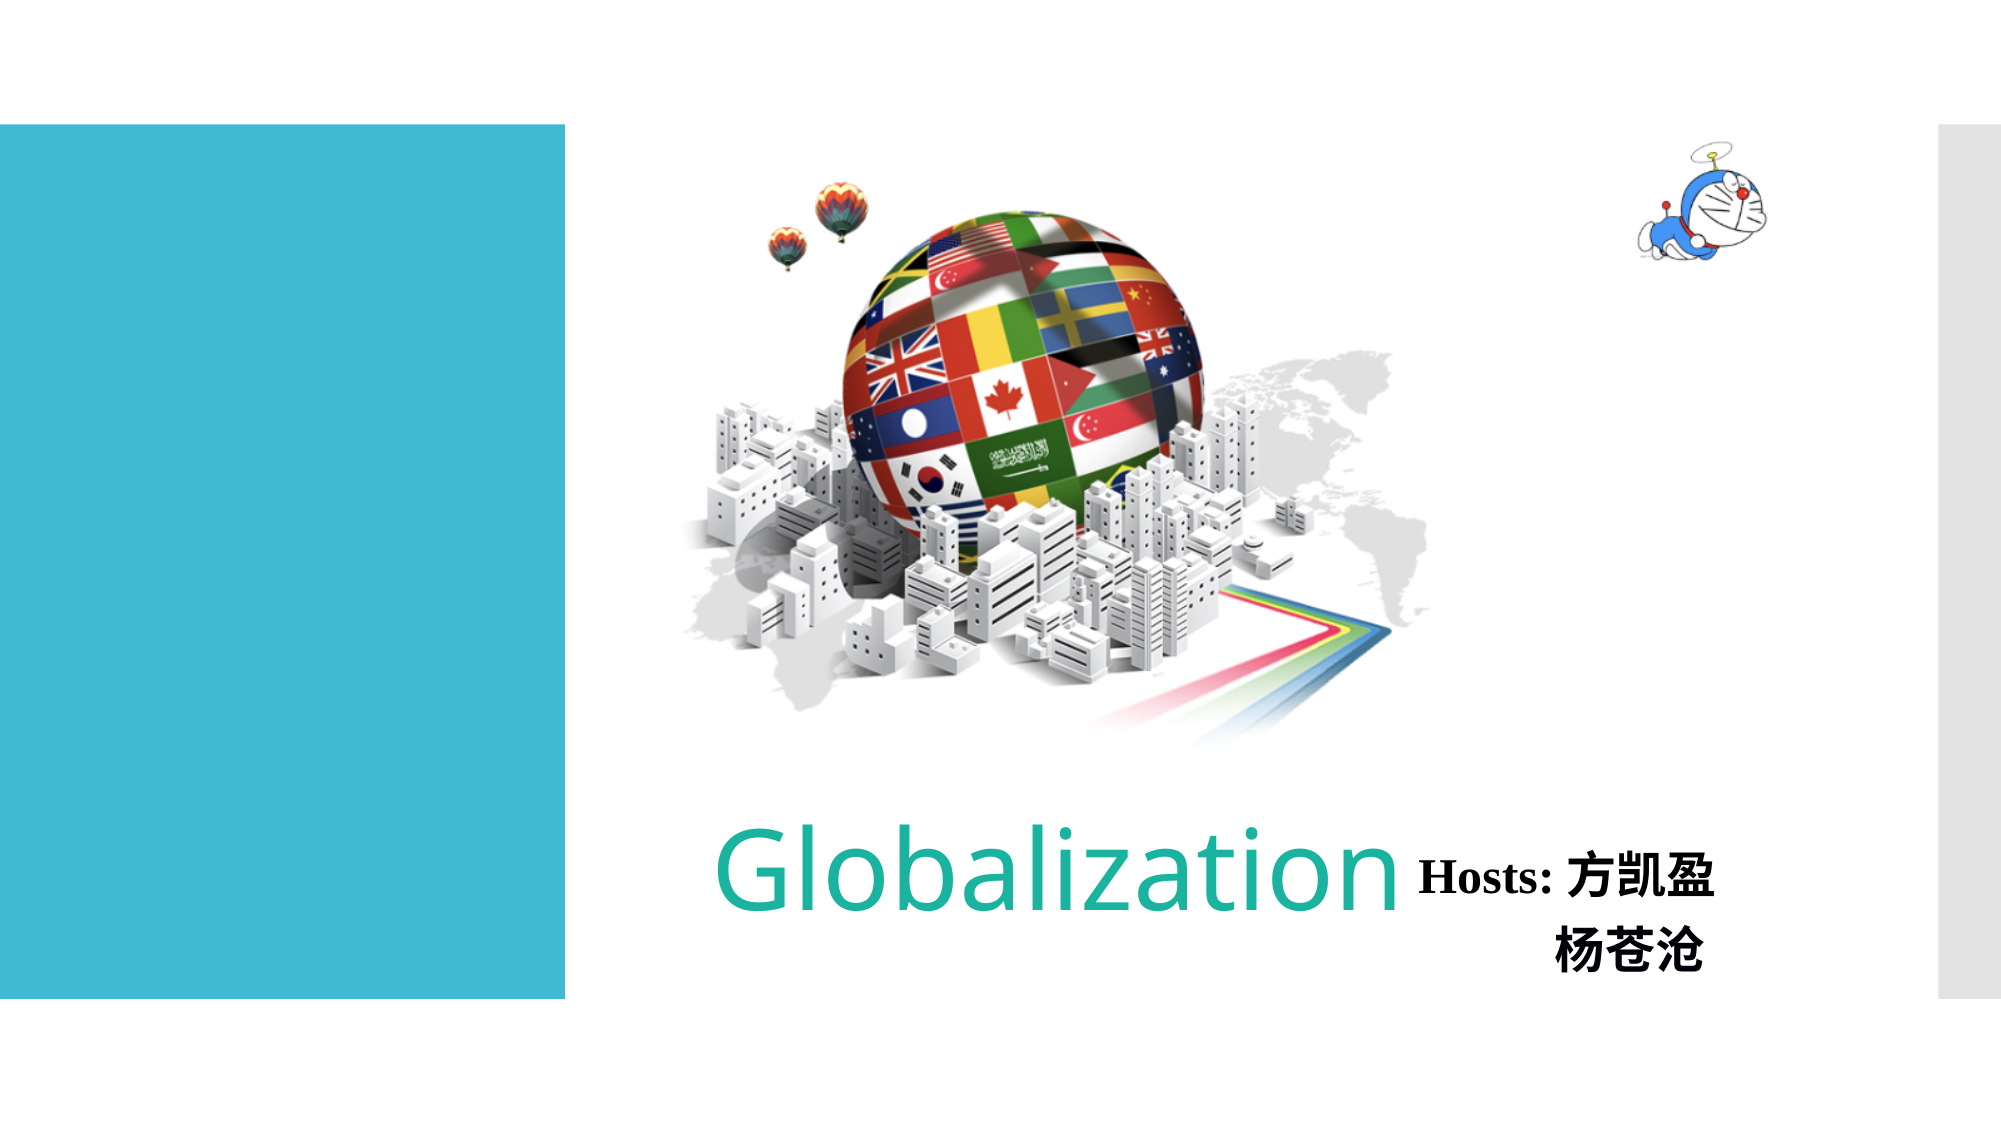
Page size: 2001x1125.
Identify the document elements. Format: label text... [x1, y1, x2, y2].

text_box Globalization [696, 790, 1420, 941]
text_box Hosts:方凯盈 [1403, 835, 1855, 911]
list 杨苍沧 [634, 141, 1835, 982]
text_box 杨苍沧 [1540, 911, 2000, 986]
picture [645, 141, 1782, 750]
